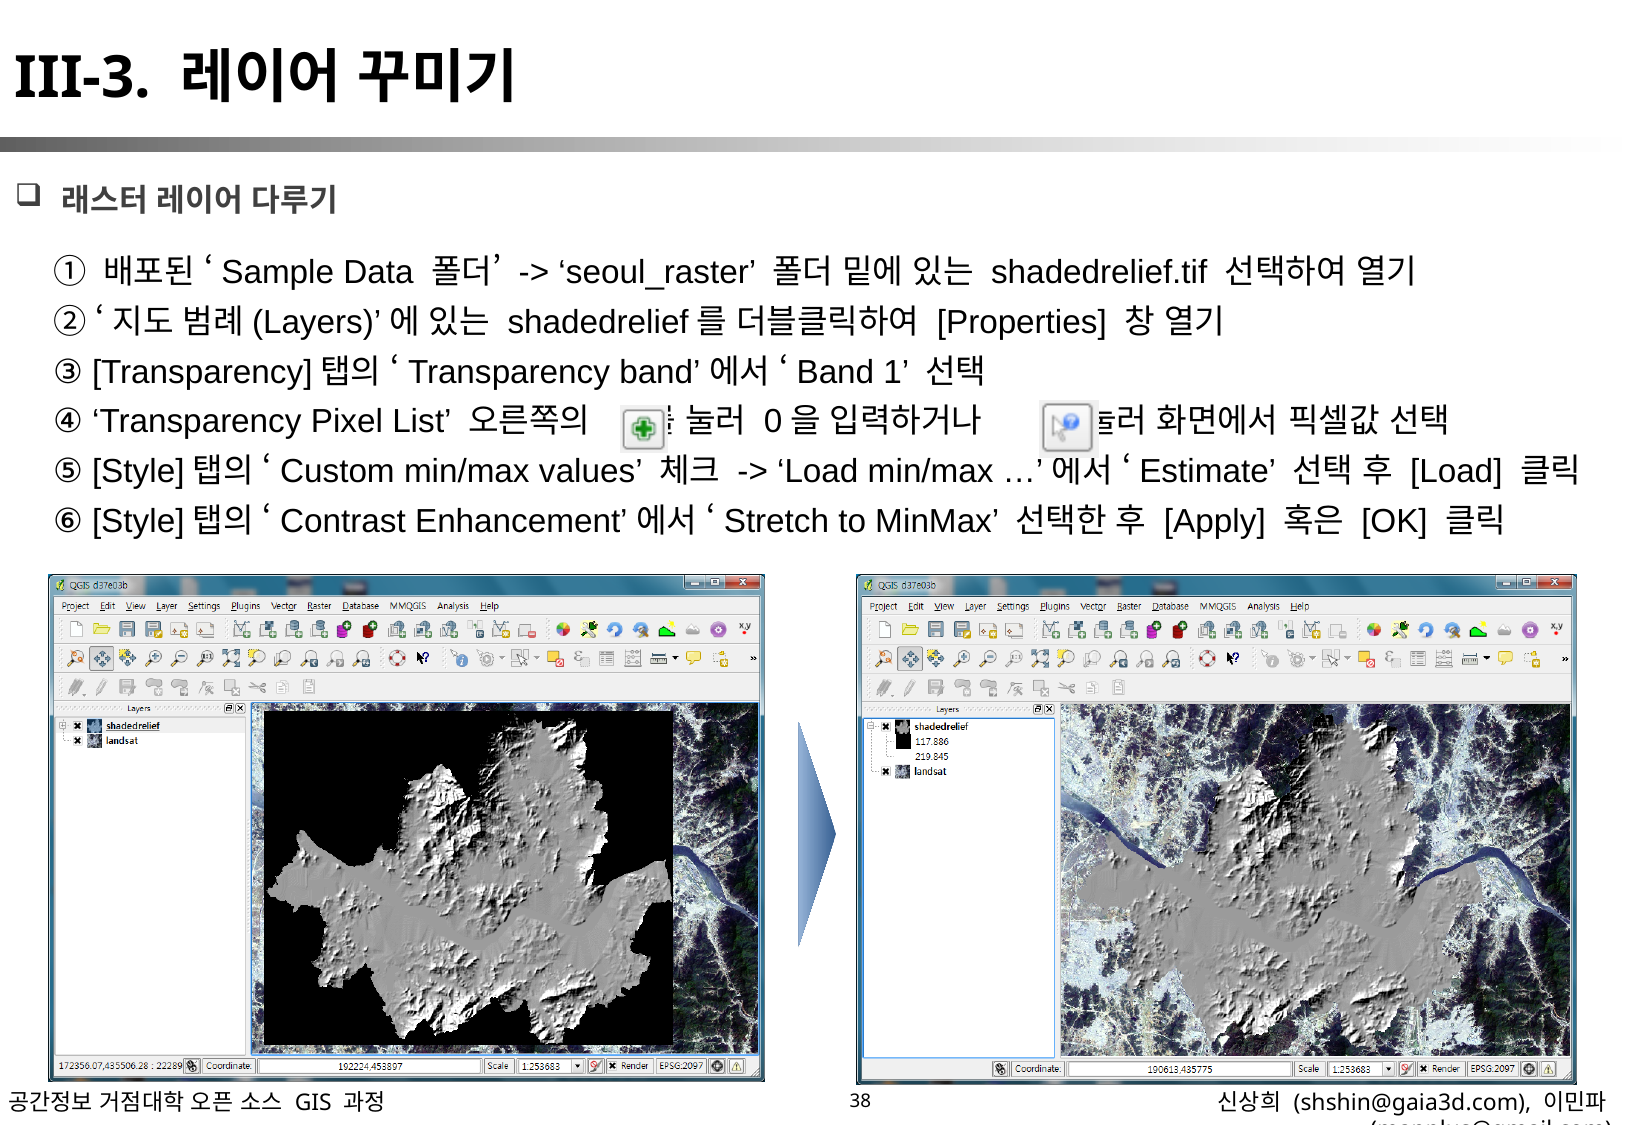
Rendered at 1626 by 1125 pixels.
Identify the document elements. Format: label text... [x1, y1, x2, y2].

picture [1039, 400, 1099, 458]
picture [47, 573, 766, 1083]
picture [856, 573, 1577, 1085]
text_box III-3. 레이어 꾸미기 [0, 0, 1478, 149]
text_box 래스터 레이어 다루기 [0, 148, 1577, 231]
slide_number 38 [670, 1086, 1050, 1118]
picture [620, 405, 668, 453]
text_box [798, 721, 836, 947]
text_box ① 배포된 ‘Sample Data 폴더’ -> ‘seoul_raster’ 폴더 밑에 있는 shadedrelief.tif 선택하여 열기 ② ‘지도 범례(Layers)’에 있는 shadedrelief를 더블클릭하여 [Properties] 창 열기 ③ [Transparency]탭의 ‘Transparency band’에서 ‘Band 1’ 선택 ④ ‘Transparency Pixel List’ 오른쪽의 를 눌러 0을 입력하거나 를 눌러 화면에서 픽셀값 선택 ⑤ [Style]탭의 ‘Custom min/max values’ 체크 -> ‘Load min/max …’에서 ‘Estimate’ 선택 후 [Load] 클릭 ⑥ [Style]탭의 ‘Contrast Enhancement’에서 ‘Stretch to MinMax’ 선택한 후 [Apply] 혹은 [OK] 클릭 [44, 249, 1588, 540]
